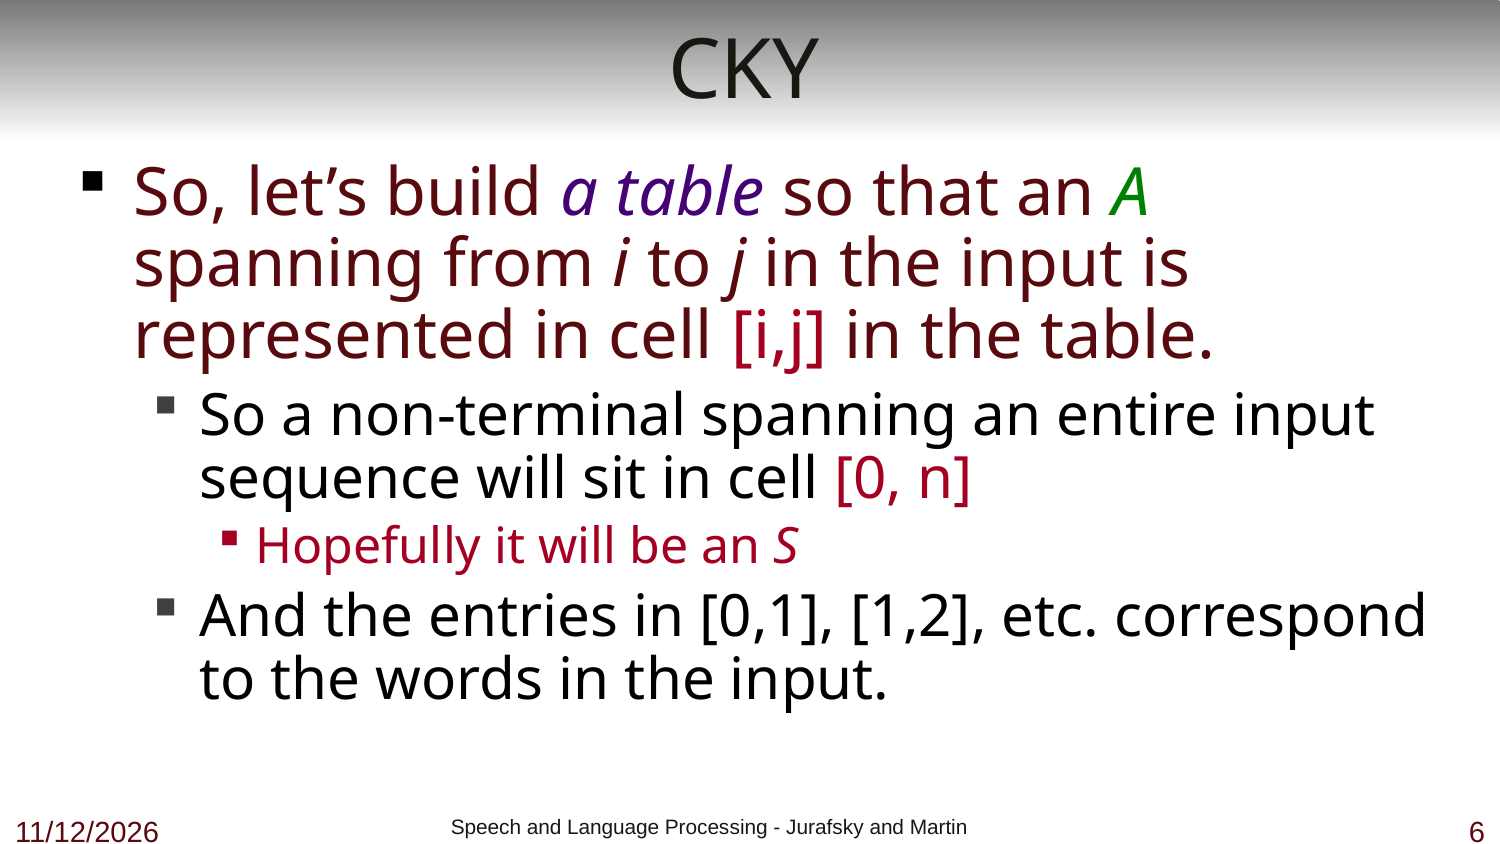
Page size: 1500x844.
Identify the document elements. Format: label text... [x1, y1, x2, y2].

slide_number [0, 806, 199, 844]
title CKY [12, 0, 1475, 132]
footer Speech and Language Processing - Jurafsky and Martin [199, 806, 1424, 844]
slide_number 6 [1424, 806, 1500, 844]
list So, let’s build a table so that an A spanning from i to j in the input is represented in cell [i,j] in the table. So a non-terminal spanning an entire input sequence will sit in cell [0, n] Hopefully it will be an S And the entries in [0,1], [1,2], etc. correspond to the words in the input. [62, 150, 1463, 797]
